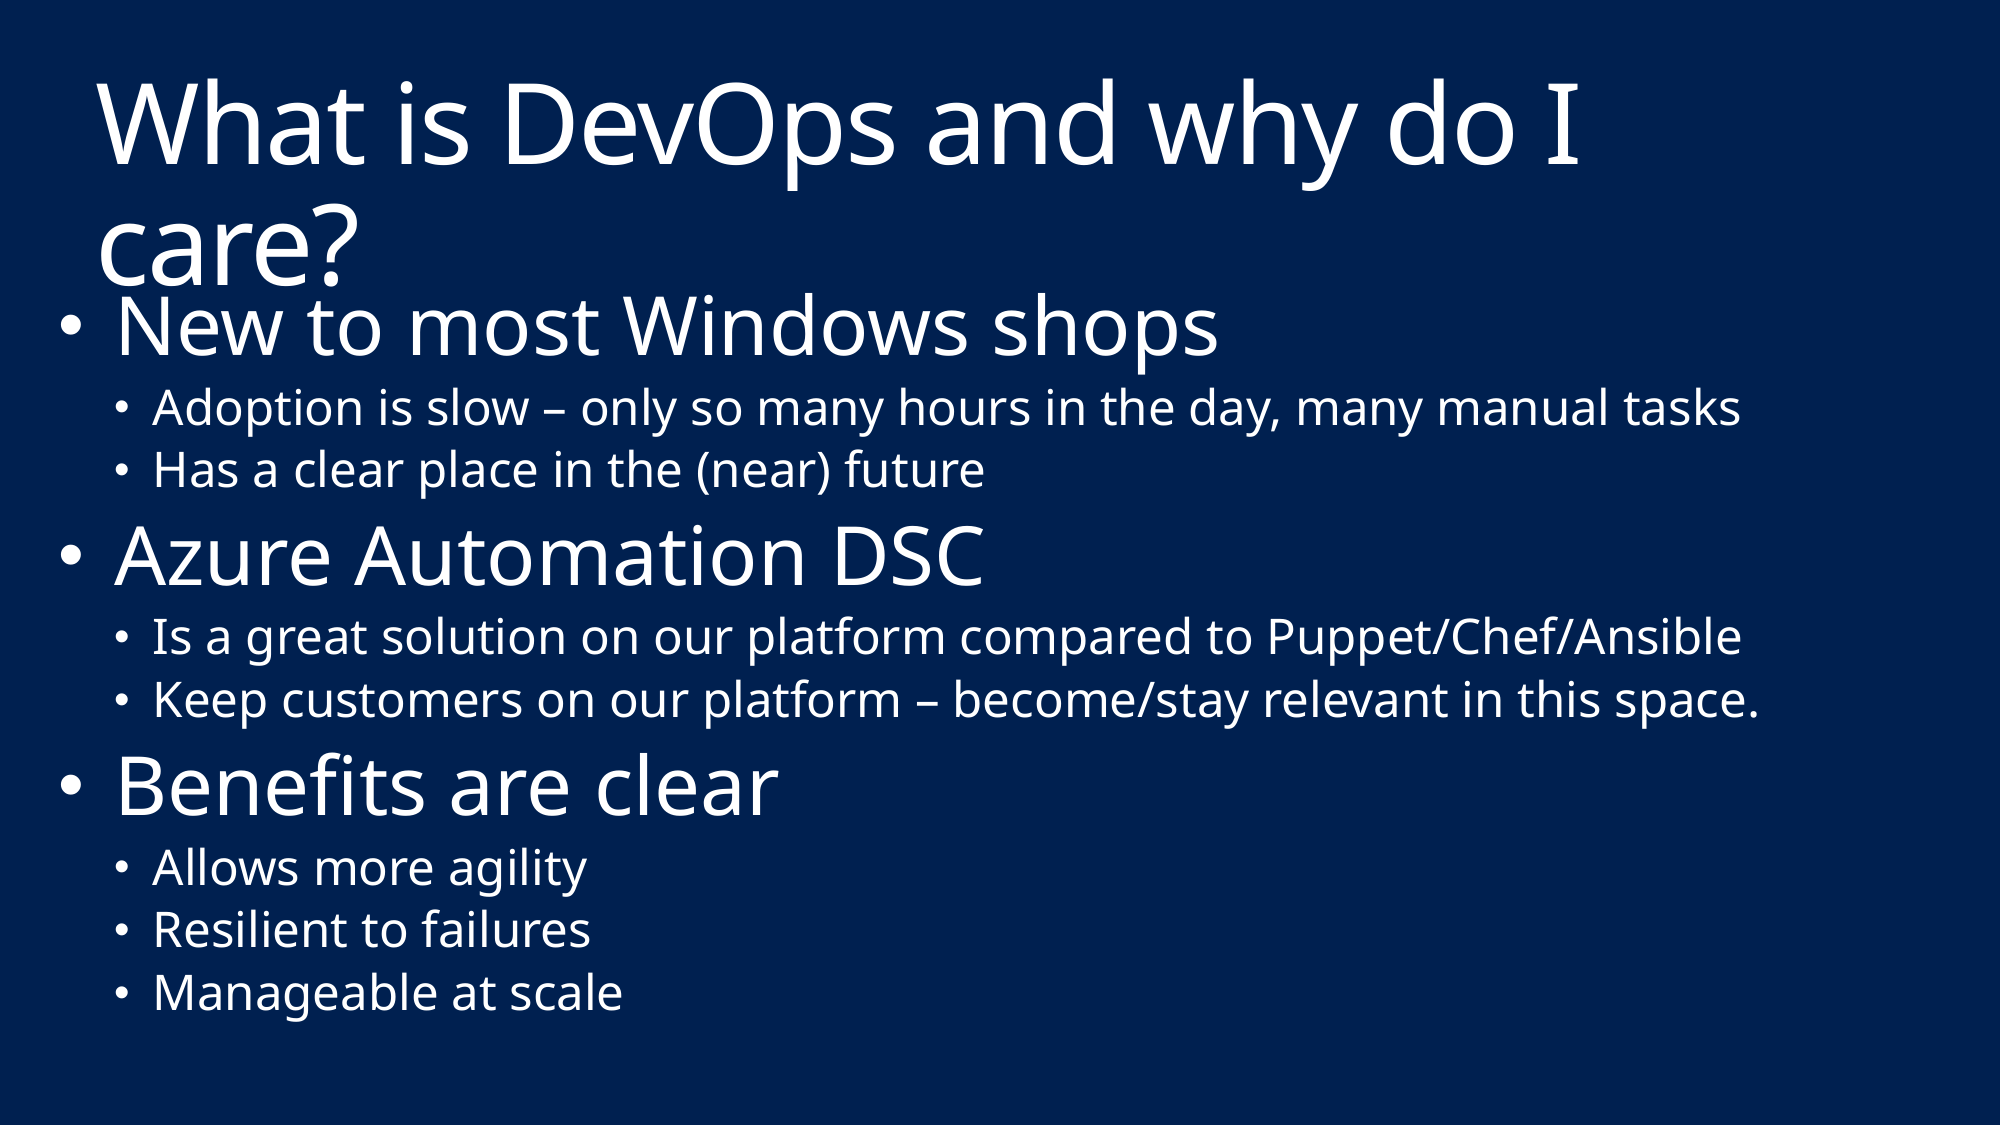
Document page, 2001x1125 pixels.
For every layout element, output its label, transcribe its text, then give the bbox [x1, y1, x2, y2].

text_box What is DevOps and why do I care? [80, 59, 1806, 277]
text_box New to most Windows shops Adoption is slow – only so many hours in the day, many manual tasks Has a clear place in the (near) future Azure Automation DSC Is a great solution on our platform compared to Puppet/Chef/Ansible Keep customers on our platform – become/stay relevant in this space. Benefits are clear Allows more agility Resilient to failures Manageable at scale [44, 277, 1957, 995]
